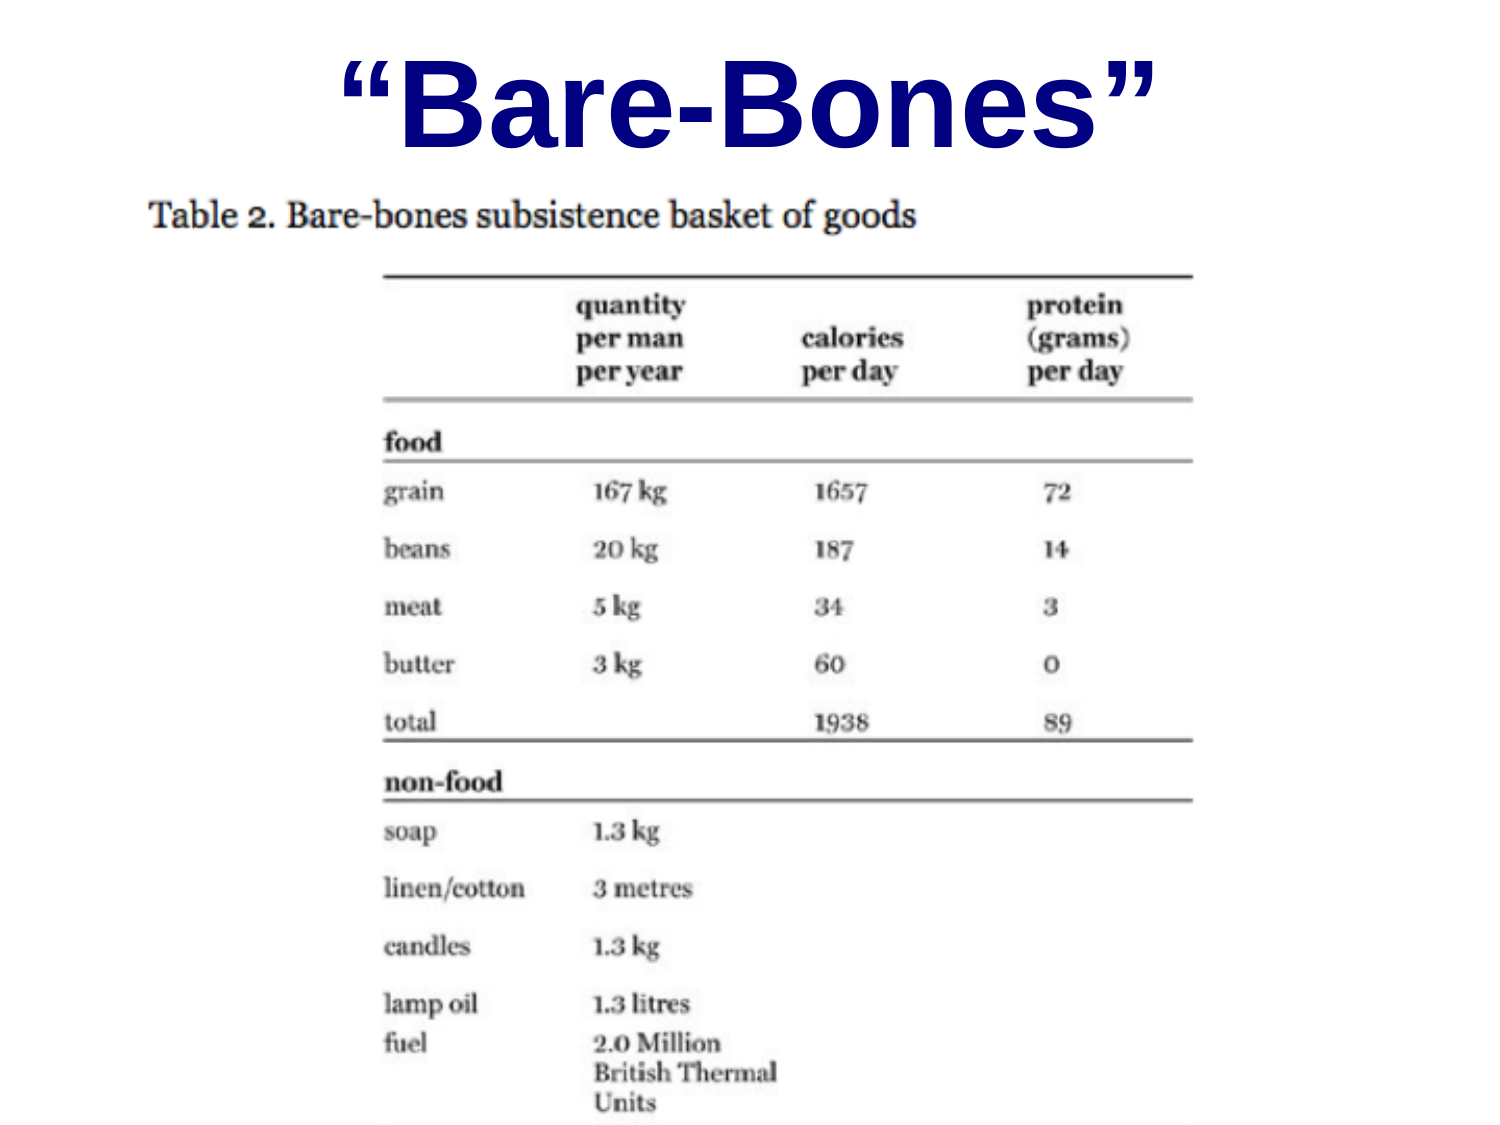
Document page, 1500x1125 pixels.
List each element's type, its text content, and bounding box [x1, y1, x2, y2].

picture [115, 169, 1254, 1125]
title “Bare-Bones” [44, 0, 1453, 209]
